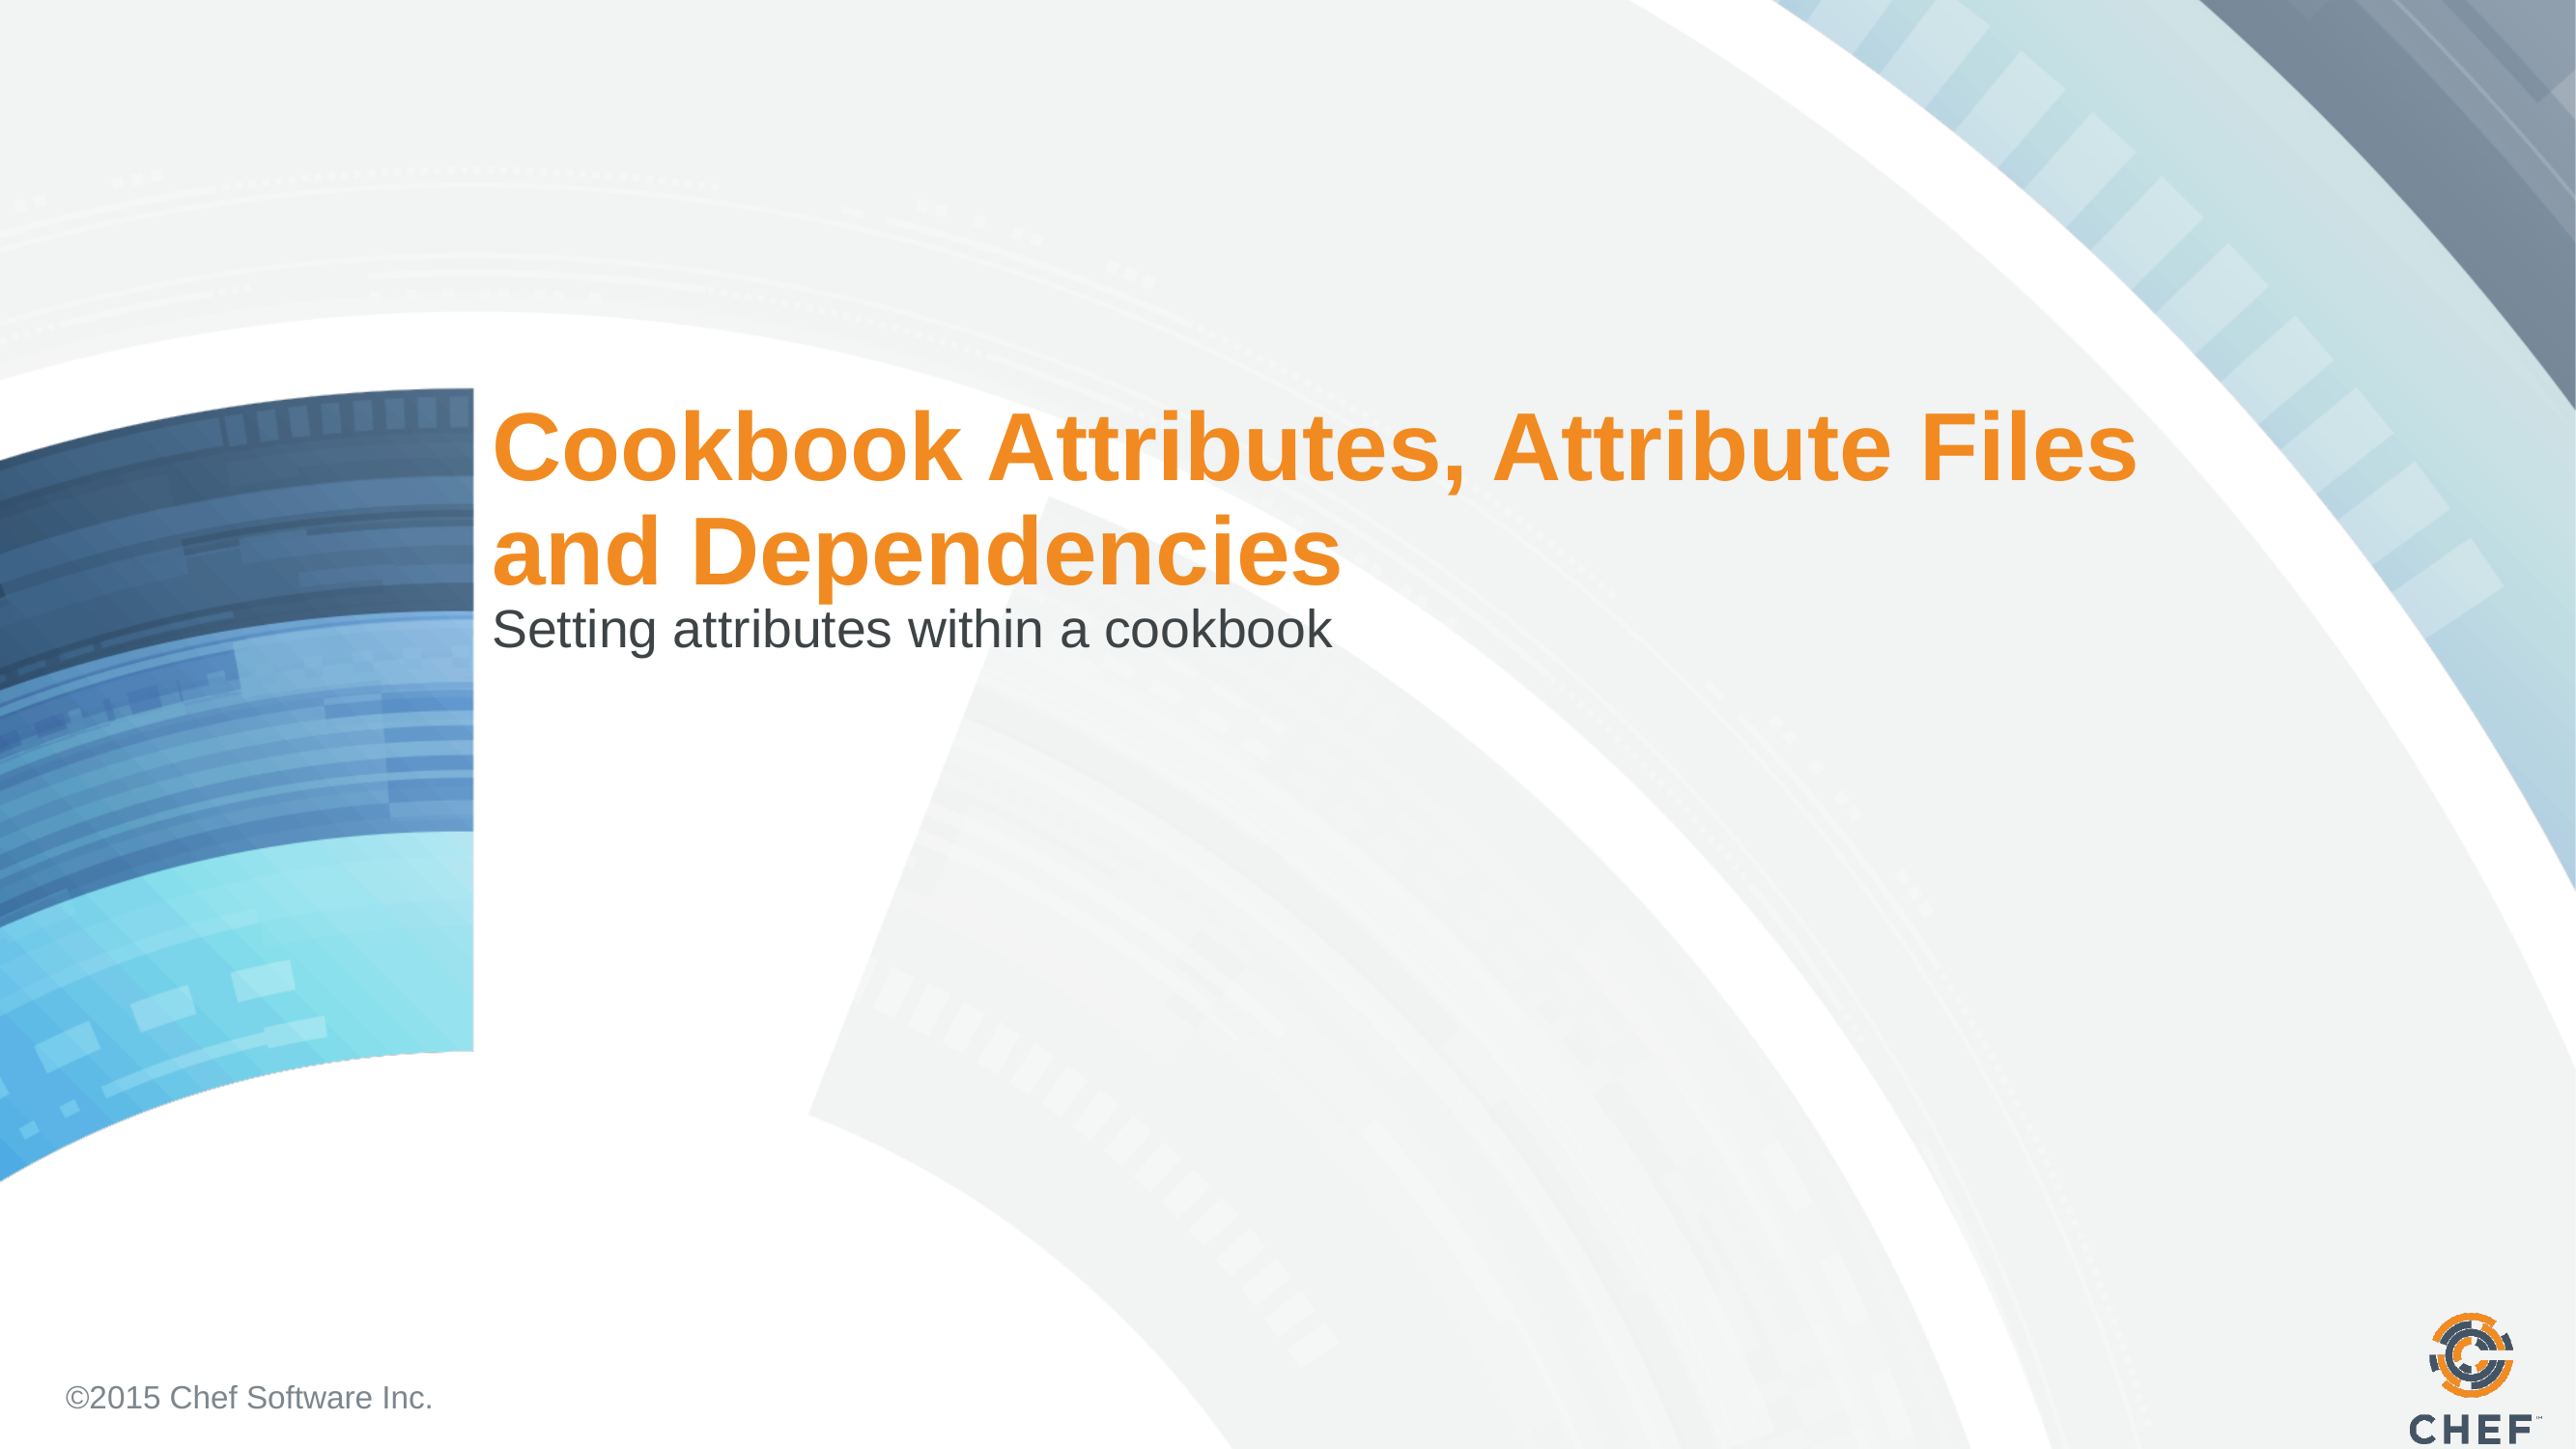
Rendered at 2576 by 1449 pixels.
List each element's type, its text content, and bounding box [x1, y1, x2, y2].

picture [0, 0, 2576, 1449]
footer ©2015 Chef Software Inc. [51, 1361, 952, 1431]
subtitle Setting attributes within a cookbook [477, 586, 2217, 676]
title Cookbook Attributes, Attribute Files and Dependencies [477, 395, 2217, 586]
